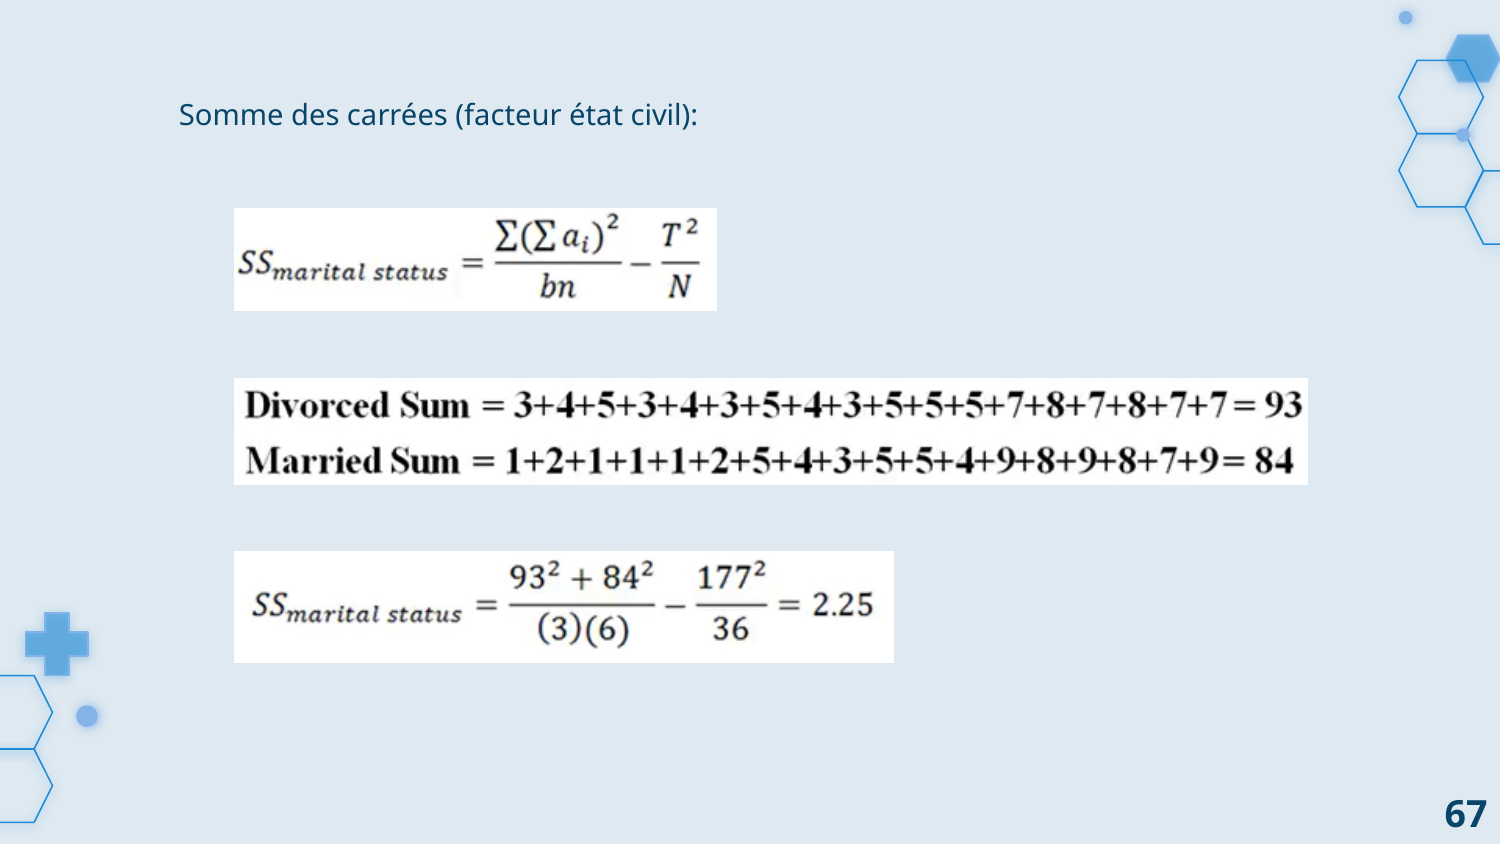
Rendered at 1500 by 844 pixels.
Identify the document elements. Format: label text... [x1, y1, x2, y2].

picture [233, 208, 718, 311]
text_box 67 [1429, 782, 1500, 843]
picture [233, 551, 894, 664]
picture [233, 377, 1308, 485]
text_box Somme des carrées (facteur état civil): [164, 80, 1102, 153]
